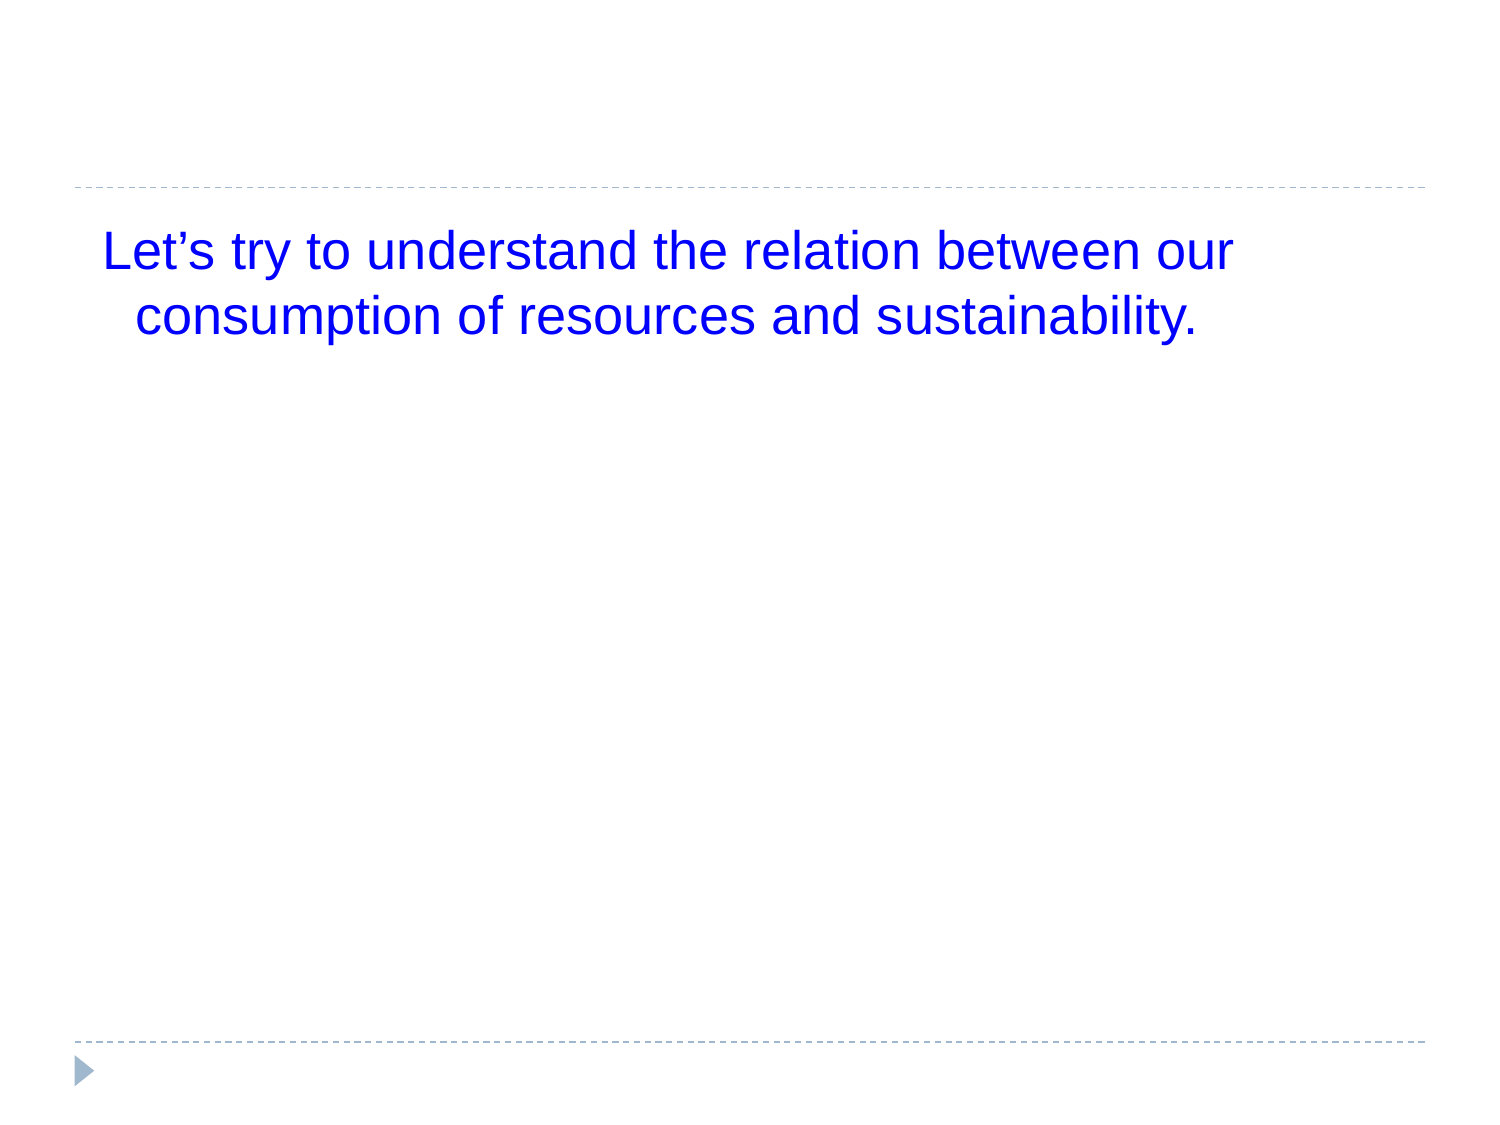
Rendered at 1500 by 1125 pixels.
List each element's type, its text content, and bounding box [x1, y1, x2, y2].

list Let’s try to understand the relation between our consumption of resources and sustainability. [75, 200, 1425, 1010]
